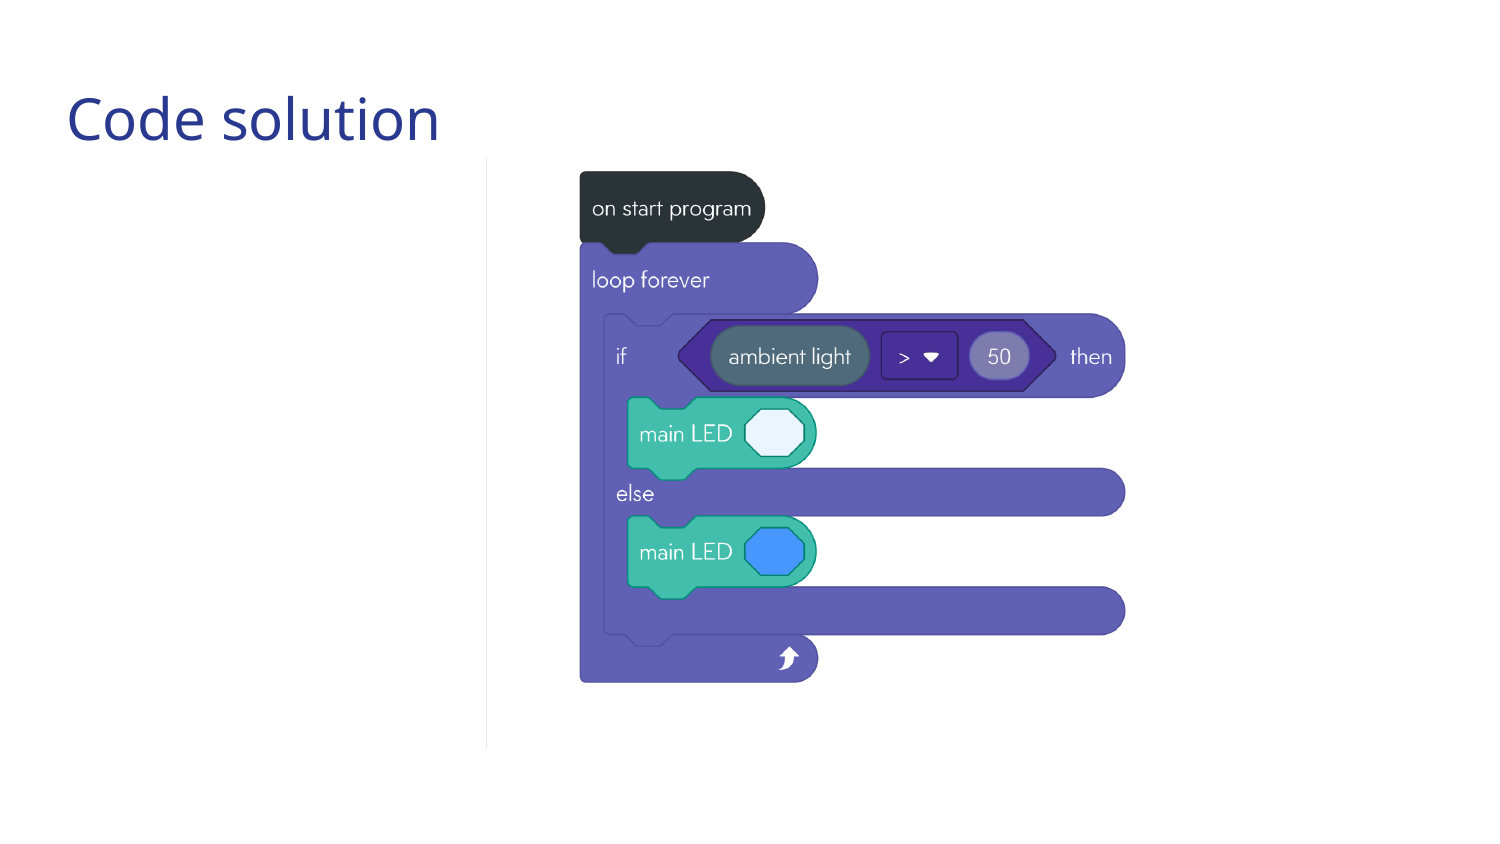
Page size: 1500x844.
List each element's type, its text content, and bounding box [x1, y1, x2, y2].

picture [486, 158, 1329, 749]
title Code solution [51, 67, 1449, 167]
